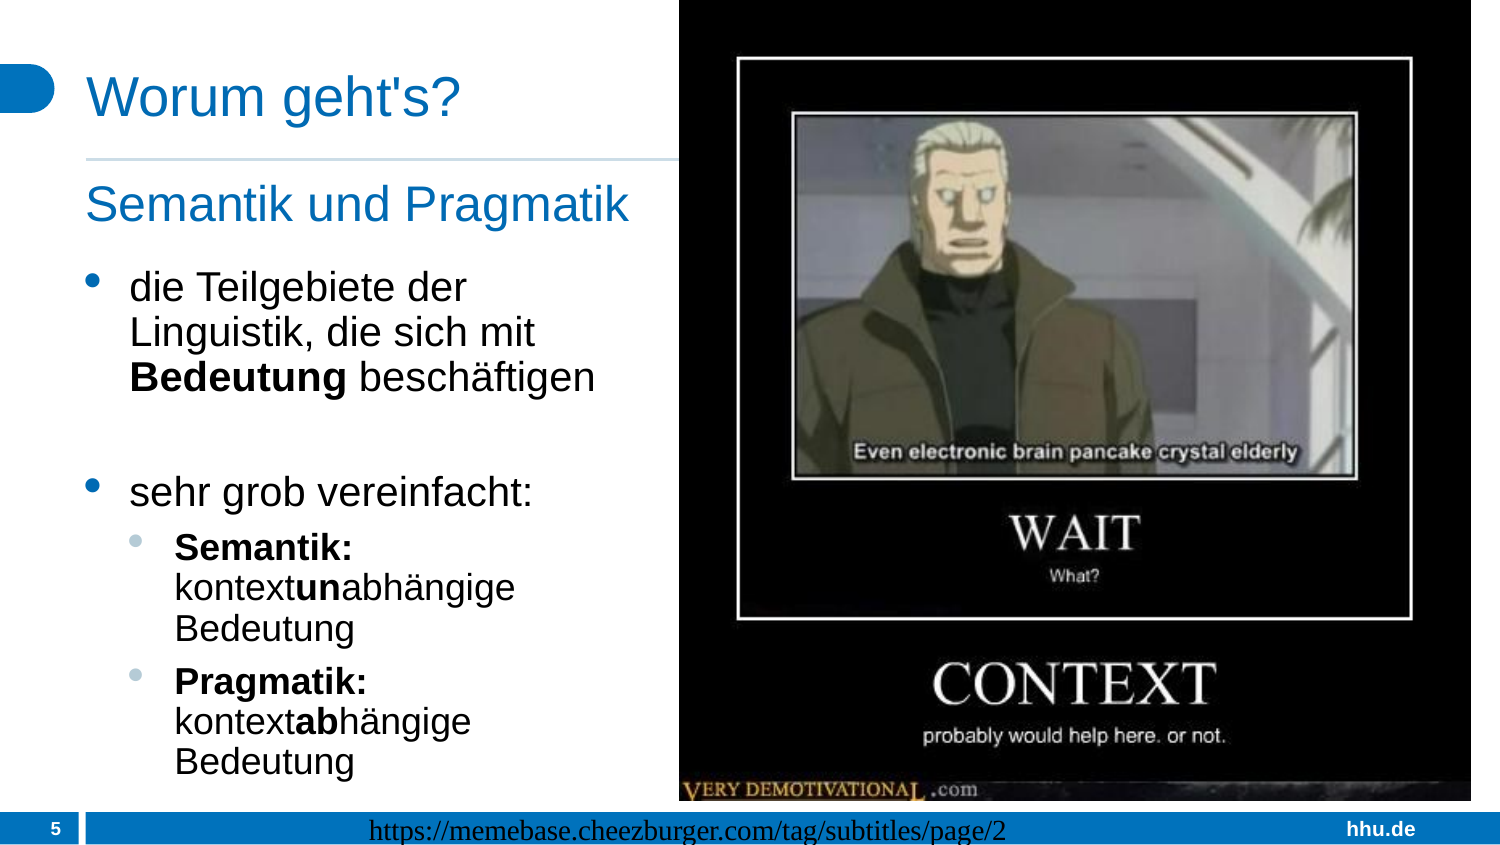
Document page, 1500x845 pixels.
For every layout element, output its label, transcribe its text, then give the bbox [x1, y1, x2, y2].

picture [679, 0, 1471, 802]
slide_number 5 [5, 816, 62, 841]
list die Teilgebiete der Linguistik, die sich mit Bedeutung beschäftigen sehr grob vereinfacht: Semantik: kontextunabhängige Bedeutung Pragmatik: kontextabhängige Bedeutung [85, 253, 597, 797]
footer https://memebase.cheezburger.com/tag/subtitles/page/2 [103, 816, 1273, 841]
list Semantik und Pragmatik [85, 178, 679, 232]
title Worum geht's? [86, 54, 679, 129]
